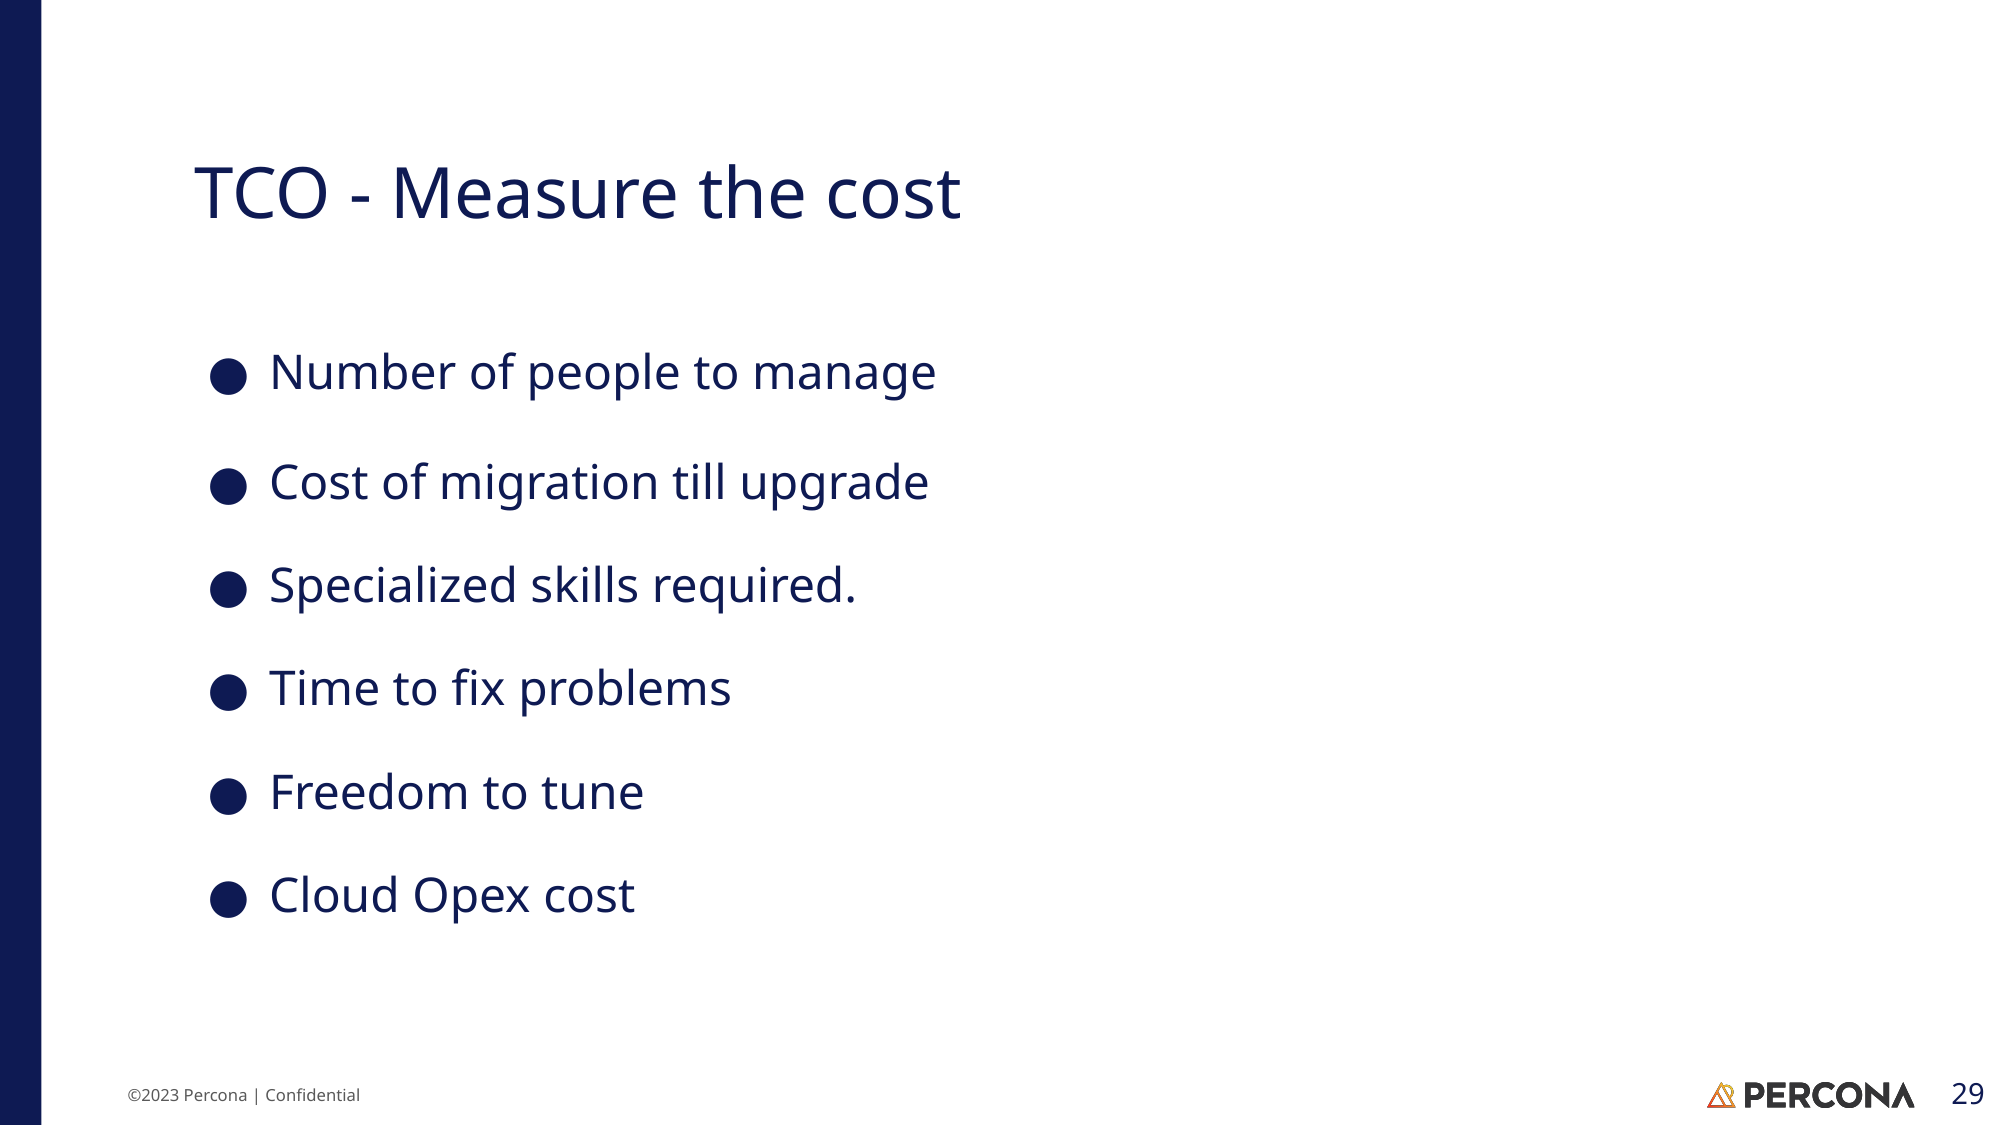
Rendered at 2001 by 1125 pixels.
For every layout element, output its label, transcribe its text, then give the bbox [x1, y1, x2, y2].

picture [1707, 1082, 1748, 1108]
title TCO - Measure the cost [179, 124, 1835, 266]
slide_number ‹#› [1748, 1065, 2000, 1125]
list Number of people to manage Cost of migration till upgrade Specialized skills required. Time to fix problems Freedom to tune Cloud Opex cost [179, 486, 1099, 785]
